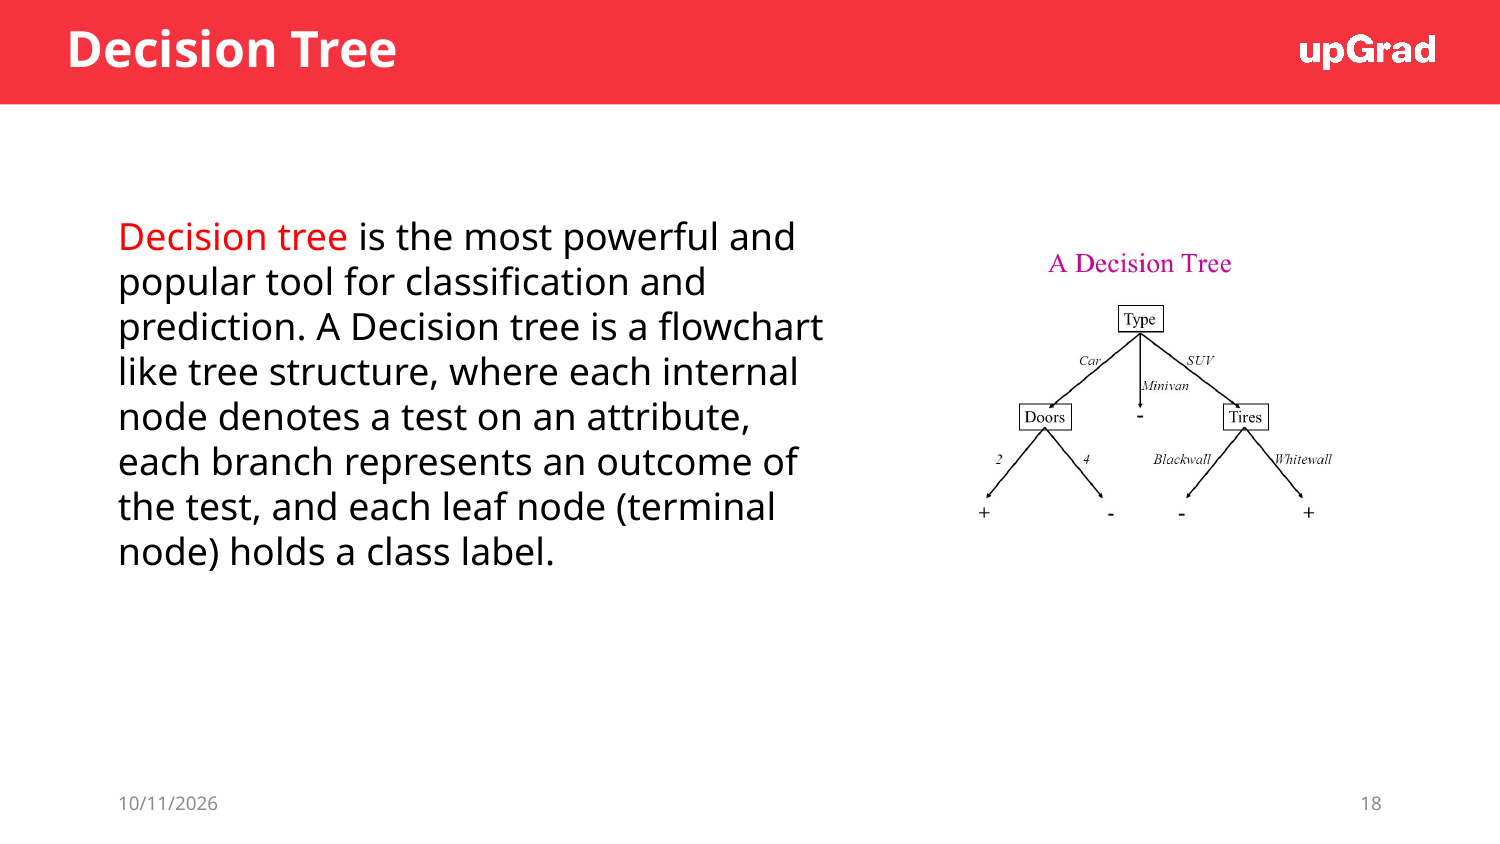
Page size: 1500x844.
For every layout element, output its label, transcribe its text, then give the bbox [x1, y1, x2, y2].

picture [937, 226, 1374, 555]
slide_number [103, 782, 441, 827]
slide_number 18 [1059, 782, 1397, 827]
picture [1300, 34, 1435, 70]
text_box Decision tree is the most powerful and popular tool for classification and prediction. A Decision tree is a flowchart like tree structure, where each internal node denotes a test on an attribute, each branch represents an outcome of the test, and each leaf node (terminal node) holds a class label. [103, 205, 853, 581]
title Decision Tree [51, 20, 827, 83]
